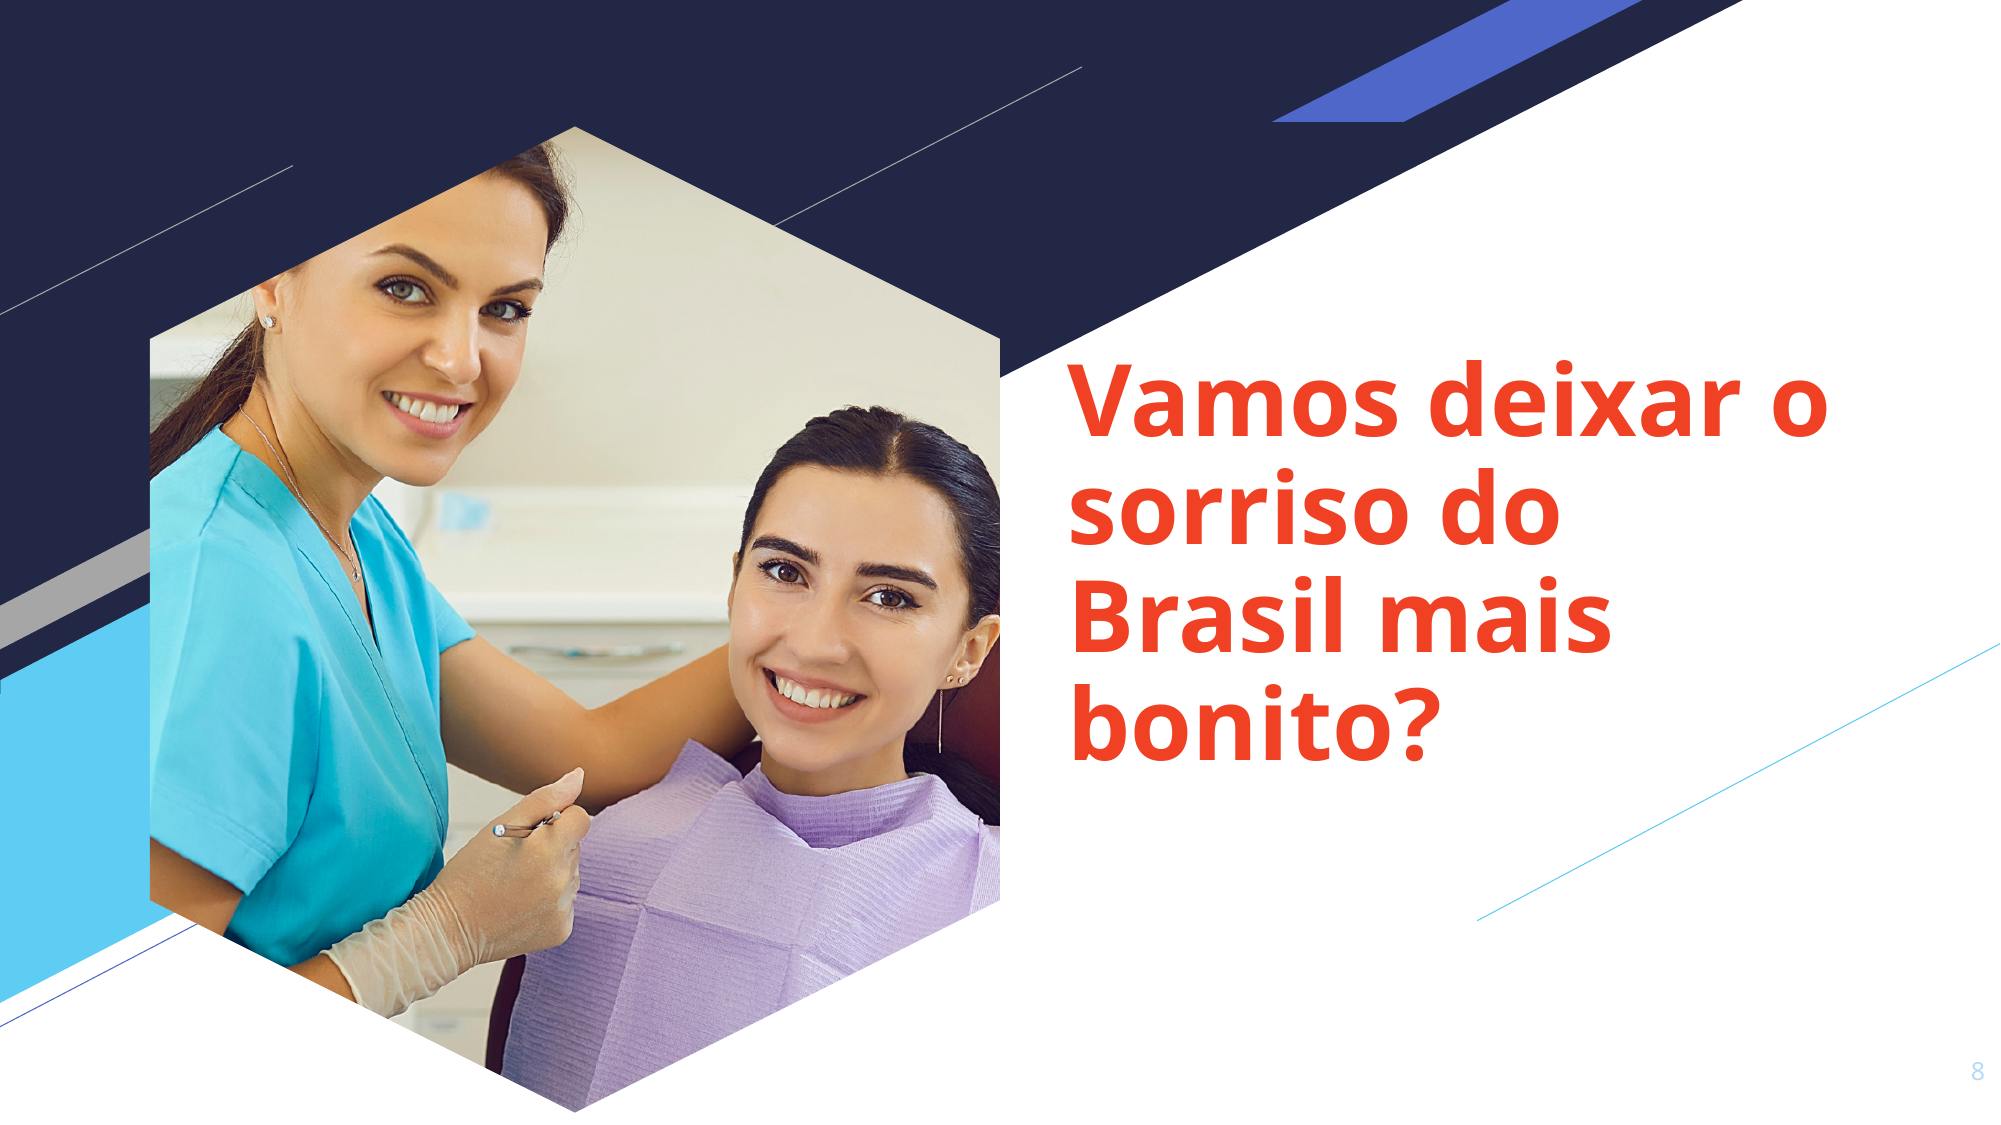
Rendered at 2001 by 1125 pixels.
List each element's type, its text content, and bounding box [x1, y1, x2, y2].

slide_number 8 [1878, 1042, 2000, 1103]
title Vamos deixar o sorriso do Brasil mais bonito? [1052, 415, 1885, 710]
picture [149, 126, 1001, 1113]
